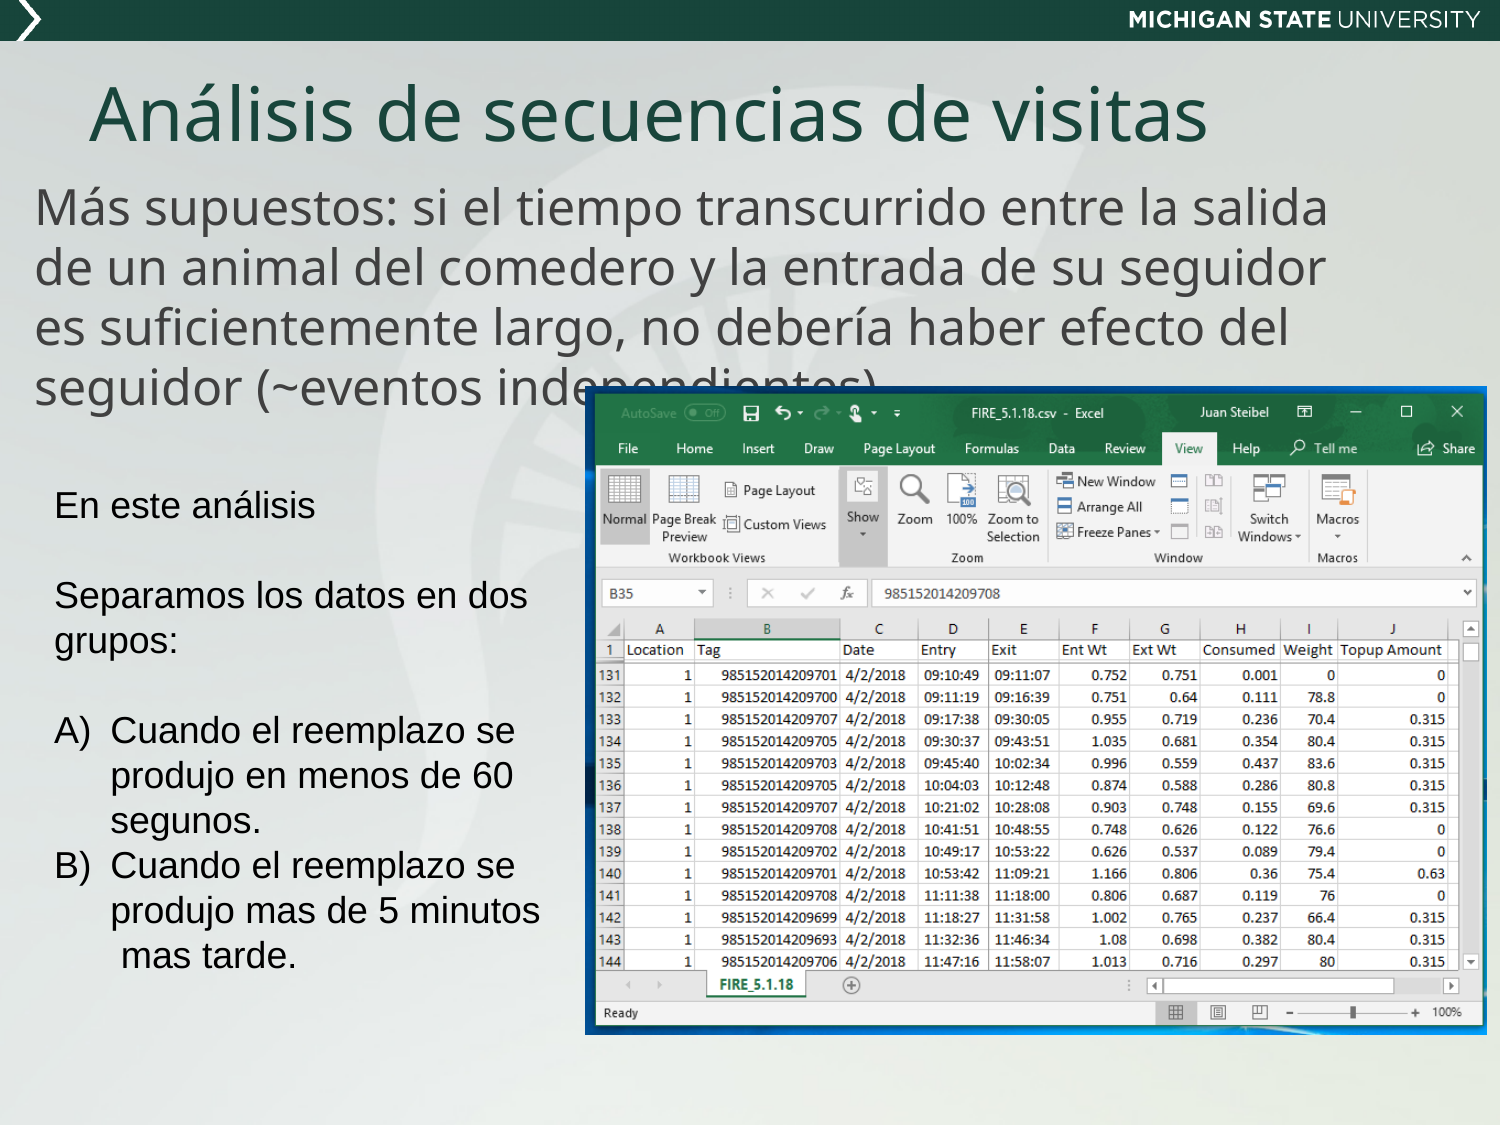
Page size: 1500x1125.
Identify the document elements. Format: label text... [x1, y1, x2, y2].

title Análisis de secuencias de visitas [75, 58, 1425, 178]
list Más supuestos: si el tiempo transcurrido entre la salida de un animal del comedero y la entrada de su seguidor es suficientemente largo, no debería haber efecto del seguidor (~eventos independientes) [19, 167, 1370, 287]
picture [0, 0, 1500, 1125]
text_box En este análisis Separamos los datos en dos grupos: Cuando el reemplazo se produjo en menos de 60 segunos. Cuando el reemplazo se produjo mas de 5 minutos mas tarde. [39, 473, 565, 984]
